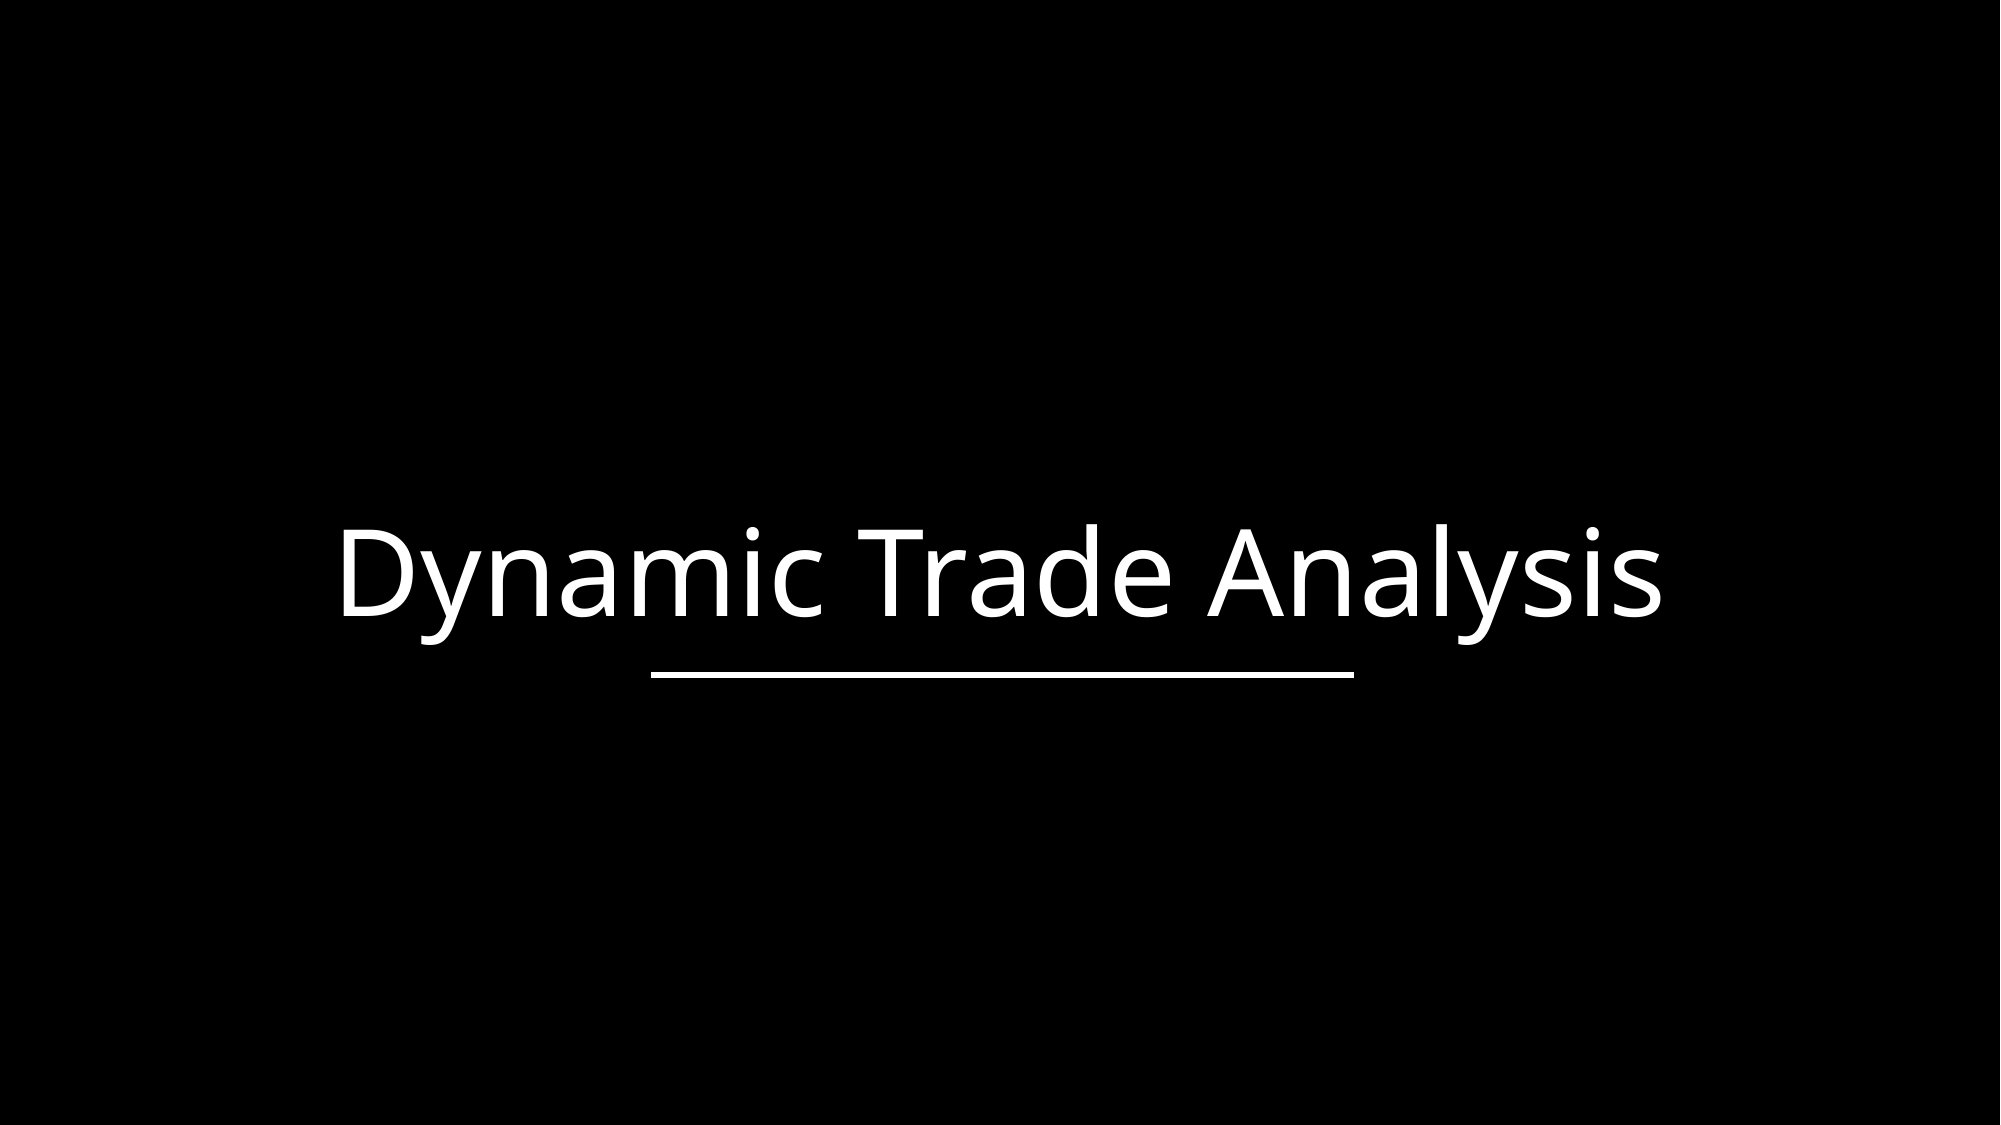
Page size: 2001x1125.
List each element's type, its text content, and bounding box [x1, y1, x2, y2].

text_box Dynamic Trade Analysis [249, 184, 1750, 650]
